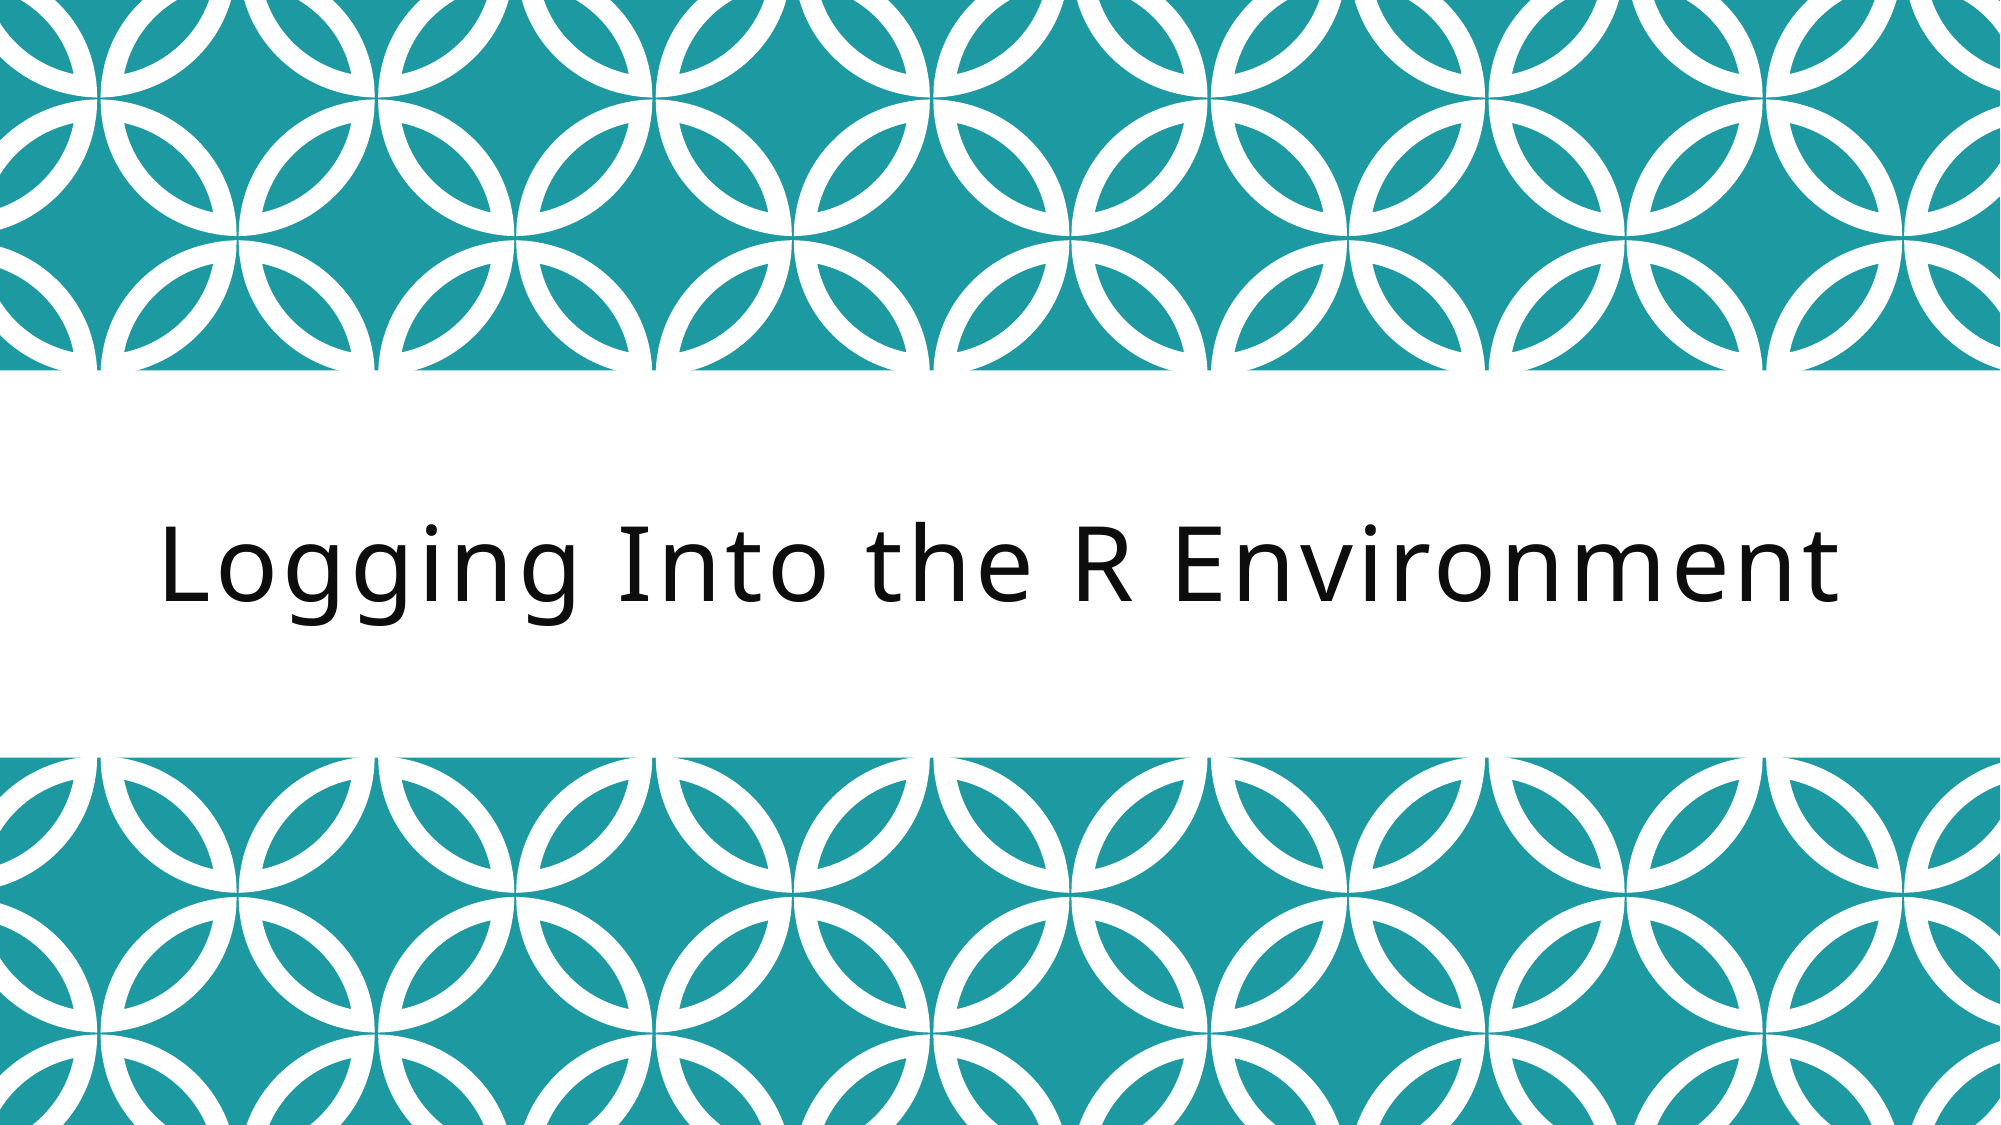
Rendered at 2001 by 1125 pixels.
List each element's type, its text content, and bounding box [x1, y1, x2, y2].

title Logging Into the R Environment [82, 451, 1918, 692]
